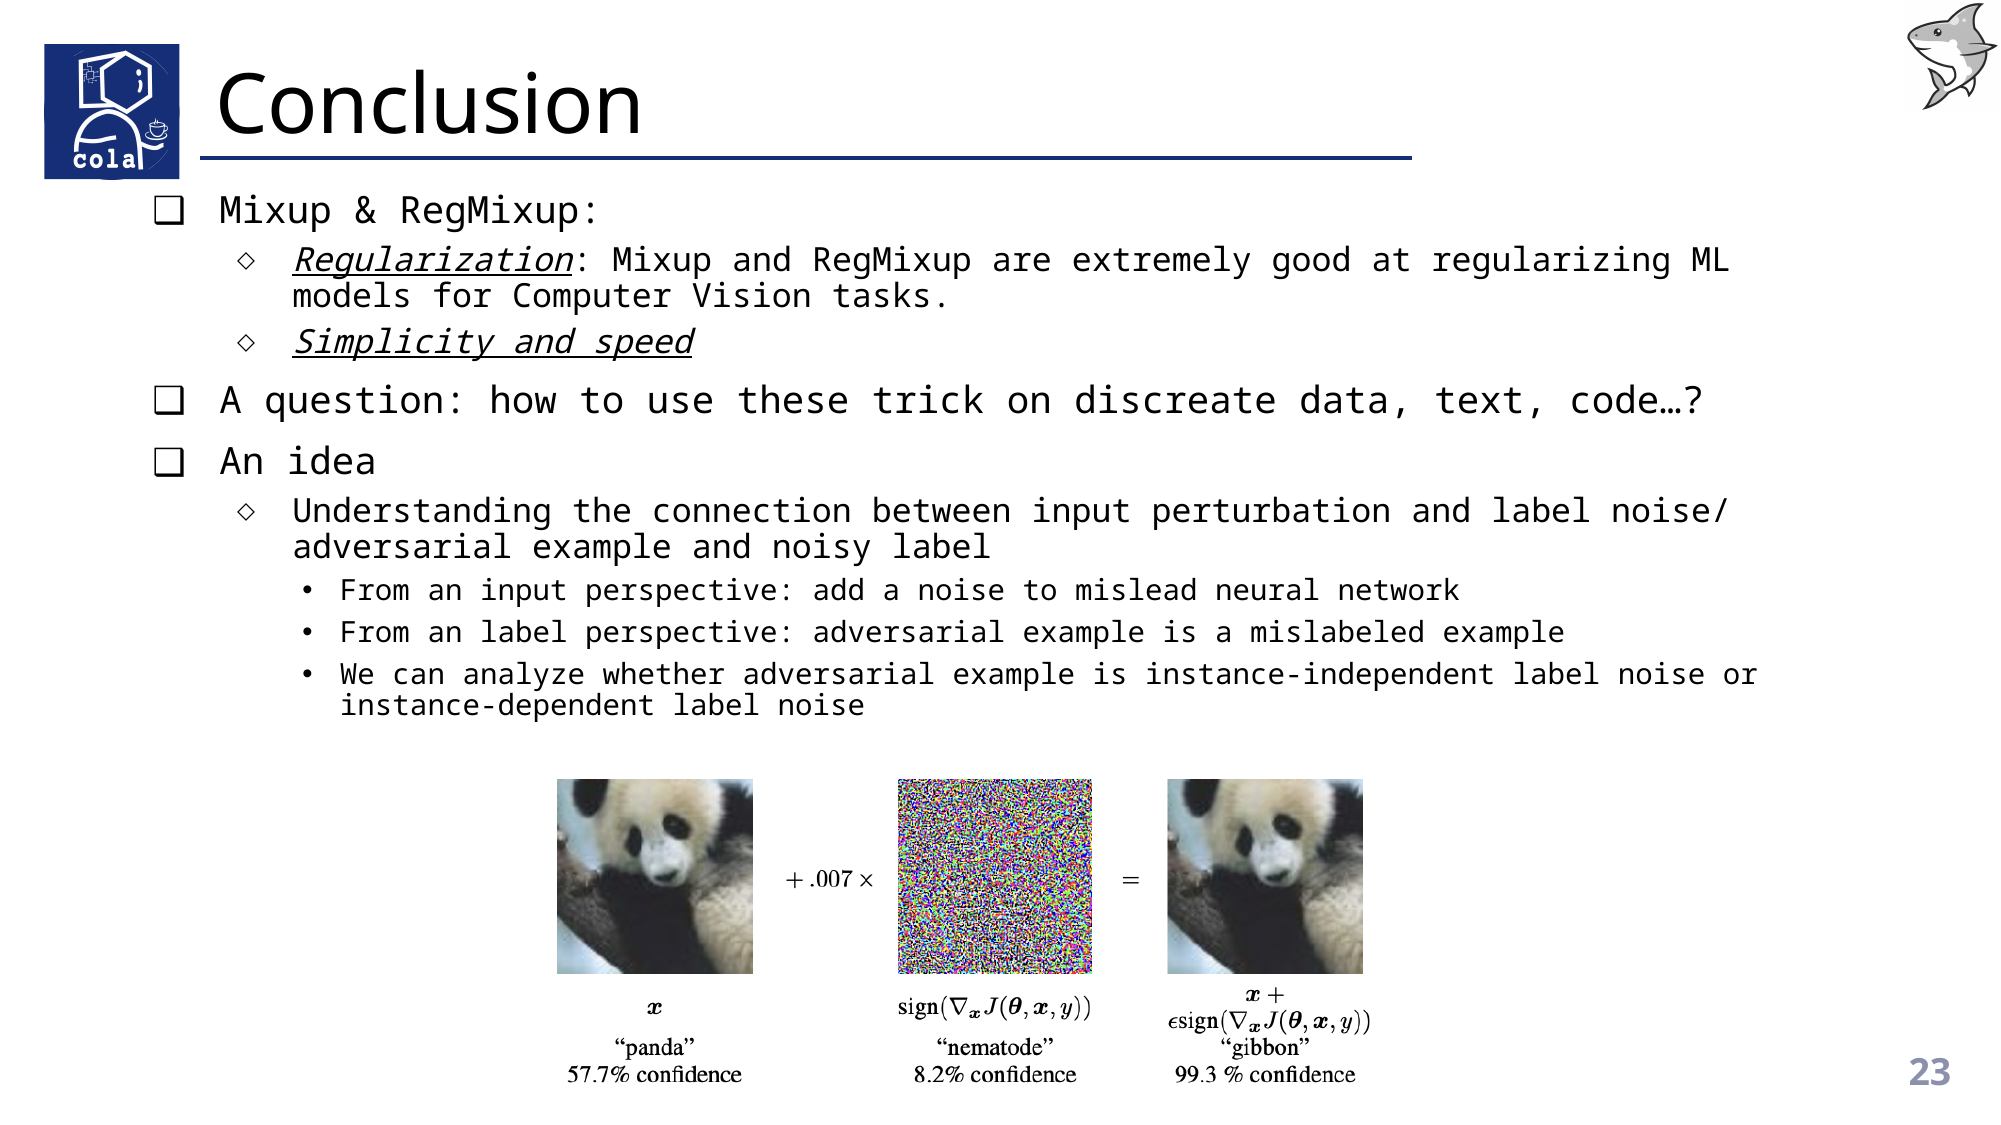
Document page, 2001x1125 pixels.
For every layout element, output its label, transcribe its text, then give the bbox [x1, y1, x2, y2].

picture [1903, 2, 2000, 112]
picture [44, 44, 180, 180]
picture [529, 749, 1392, 1104]
title Conclusion [200, 53, 1413, 159]
list Mixup & RegMixup: Regularization: Mixup and RegMixup are extremely good at regularizing ML models for Computer Vision tasks. Simplicity and speed A question: how to use these trick on discreate data, text, code…? An idea Understanding the connection between input perturbation and label noise/ adversarial example and noisy label From an input perspective: add a noise to mislead neural network From an label perspective: adversarial example is a mislabeled example We can analyze whether adversarial example is instance-independent label noise or instance-dependent label noise [137, 184, 1863, 1011]
slide_number 23 [1516, 1043, 1967, 1104]
